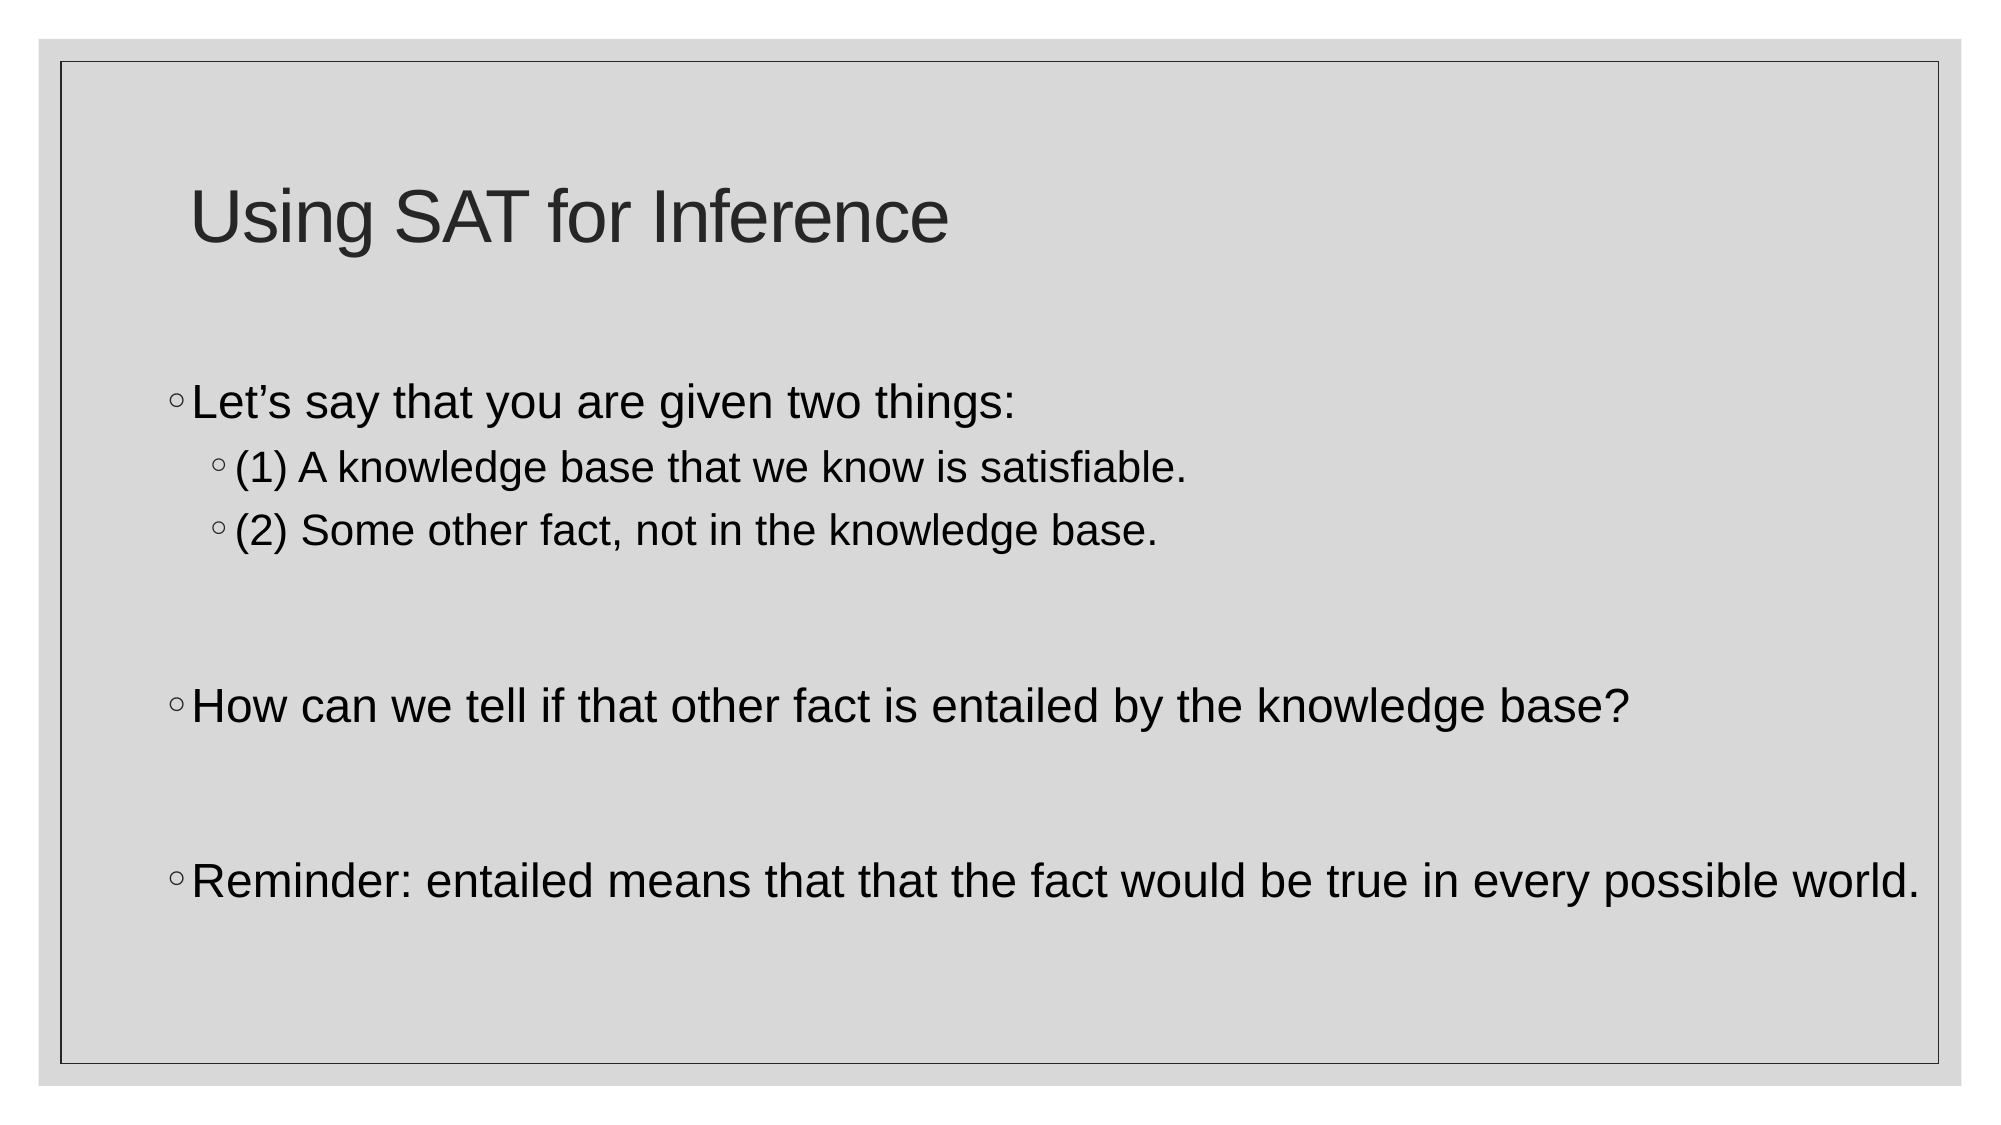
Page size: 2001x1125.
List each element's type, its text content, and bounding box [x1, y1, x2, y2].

title Using SAT for Inference [174, 105, 1825, 331]
list Let’s say that you are given two things: (1) A knowledge base that we know is satisfiable. (2) Some other fact, not in the knowledge base. How can we tell if that other fact is entailed by the knowledge base? Reminder: entailed means that that the fact would be true in every possible world. [147, 352, 1950, 984]
